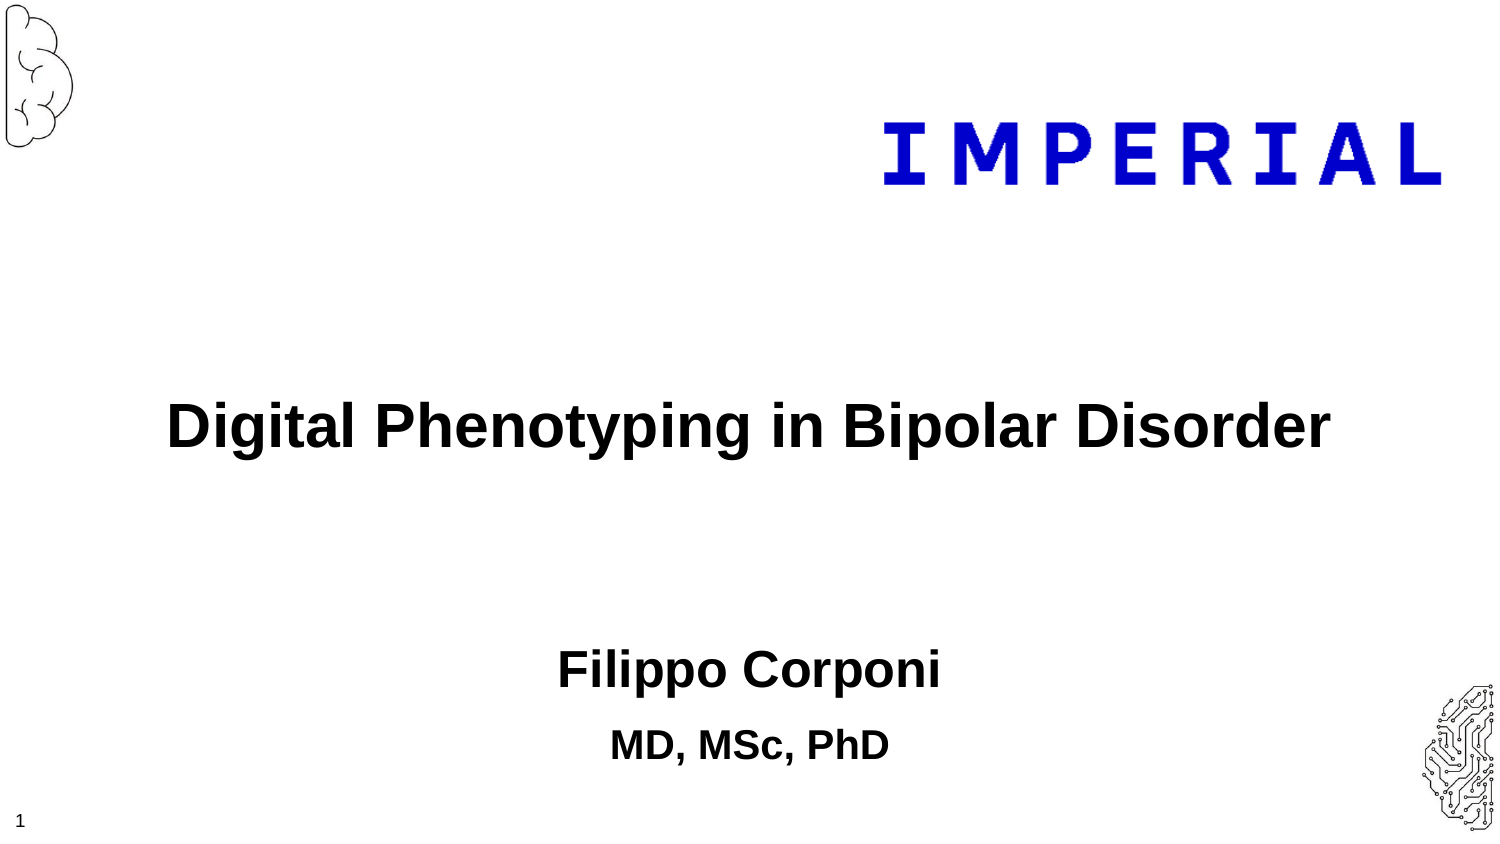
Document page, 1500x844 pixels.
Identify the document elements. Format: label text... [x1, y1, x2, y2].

text_box [1415, 683, 1497, 836]
text_box 1 [0, 793, 55, 844]
picture [822, 0, 1500, 306]
text_box [0, 0, 77, 153]
text_box Digital Phenotyping in Bipolar Disorder [145, 354, 1355, 460]
text_box Filippo Corponi MD, MSc, PhD [537, 610, 963, 769]
